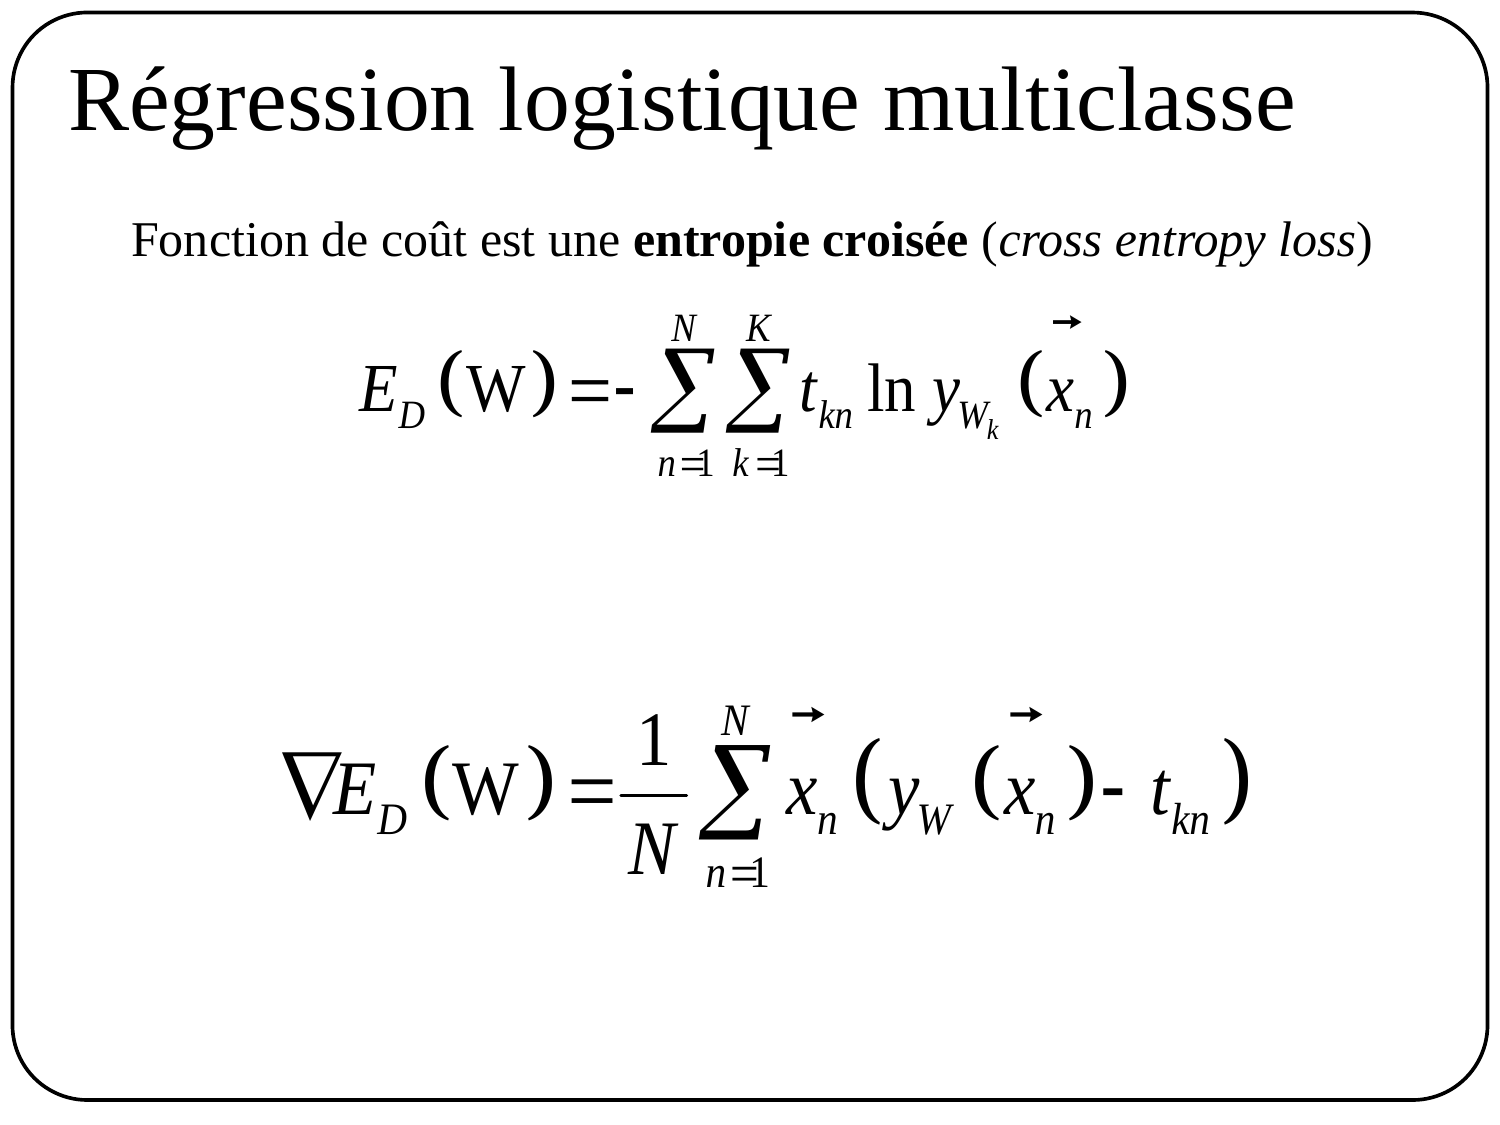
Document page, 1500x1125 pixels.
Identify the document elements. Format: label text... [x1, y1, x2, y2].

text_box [347, 296, 1136, 492]
text_box Fonction de coût est une entropie croisée (cross entropy loss) [116, 199, 1388, 275]
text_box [273, 685, 1257, 905]
title Régression logistique multiclasse [52, 0, 1329, 188]
